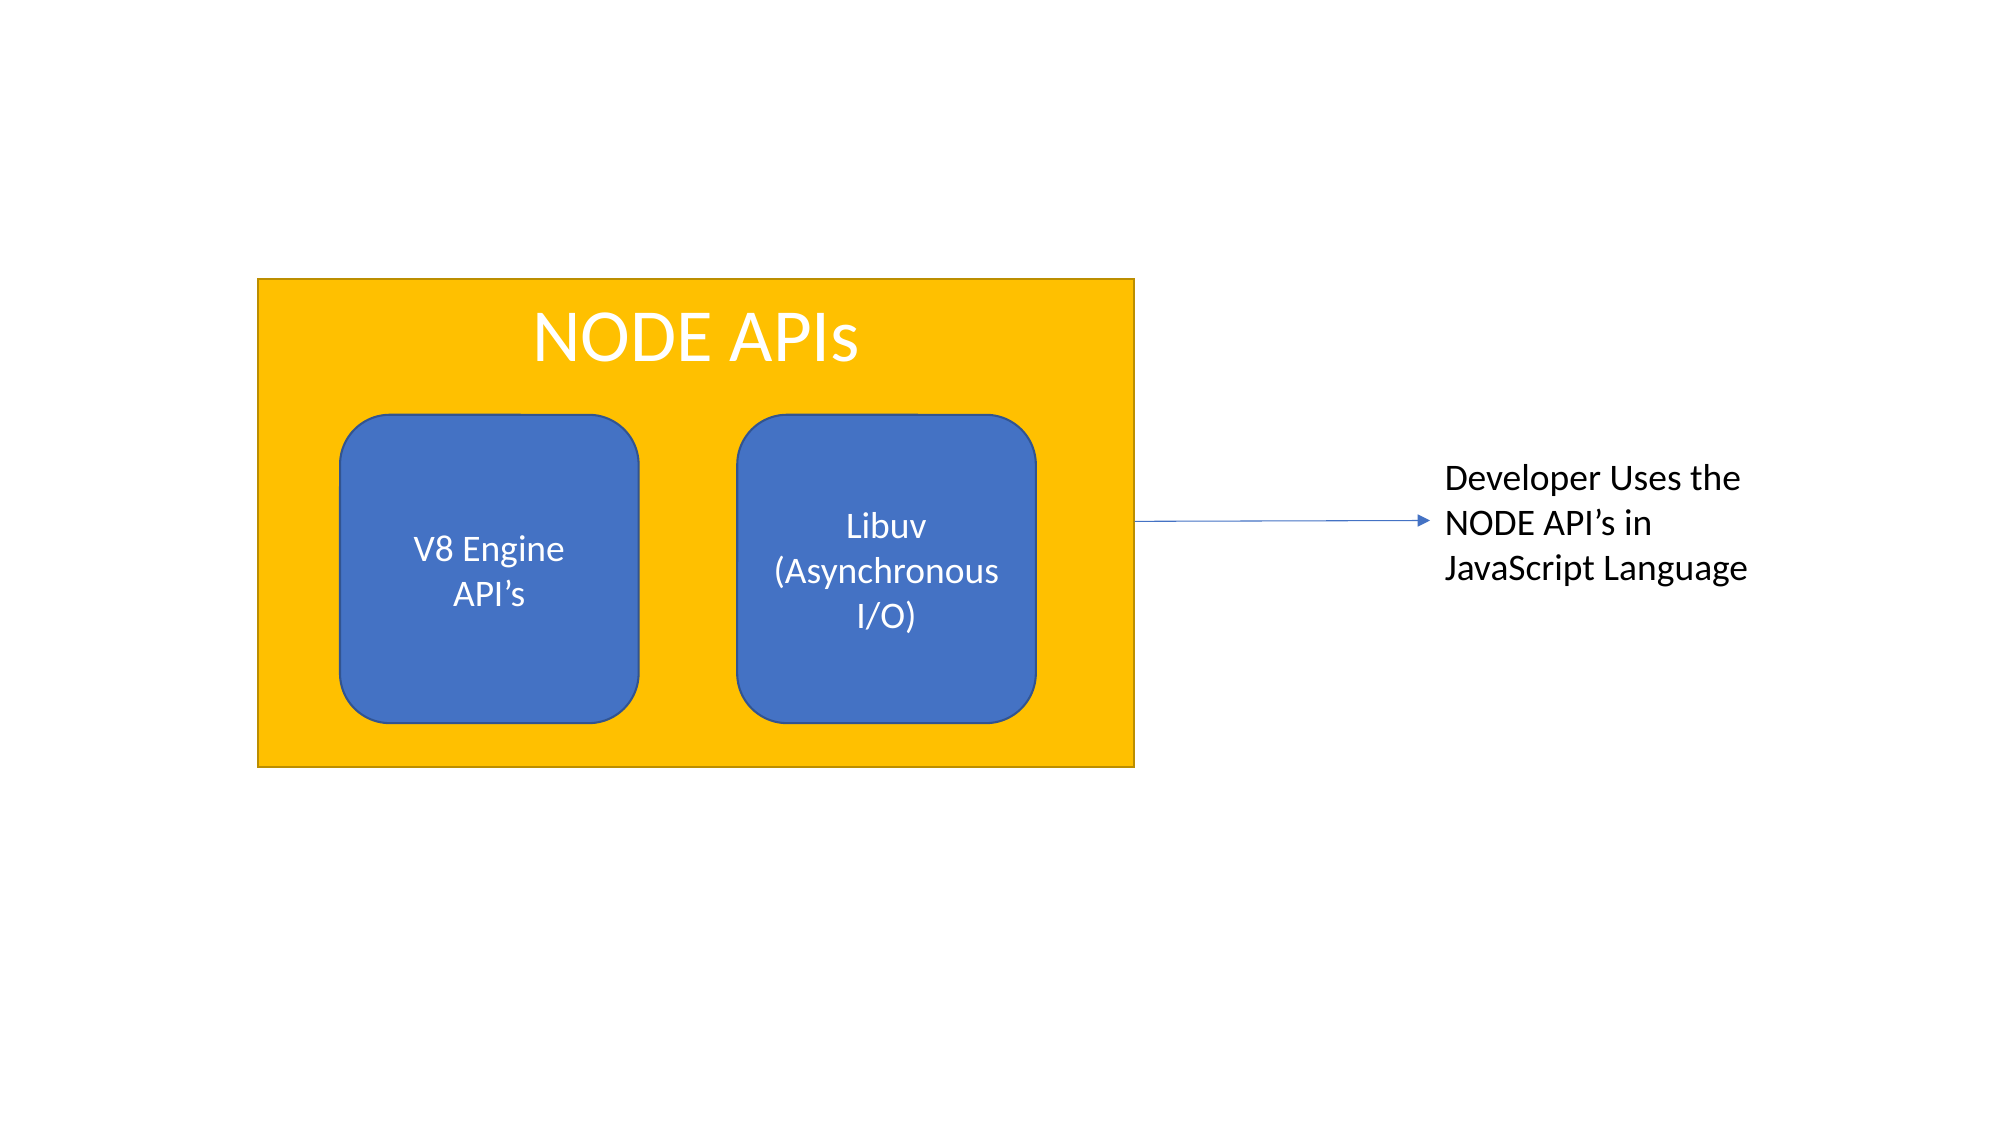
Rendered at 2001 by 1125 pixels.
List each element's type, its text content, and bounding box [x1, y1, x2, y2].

text_box Developer Uses the NODE API’s in JavaScript Language [1430, 445, 1795, 596]
text_box V8 Engine API’s [338, 413, 640, 725]
text_box Libuv (Asynchronous I/O) [736, 413, 1037, 725]
text_box NODE APIs [257, 278, 1135, 768]
